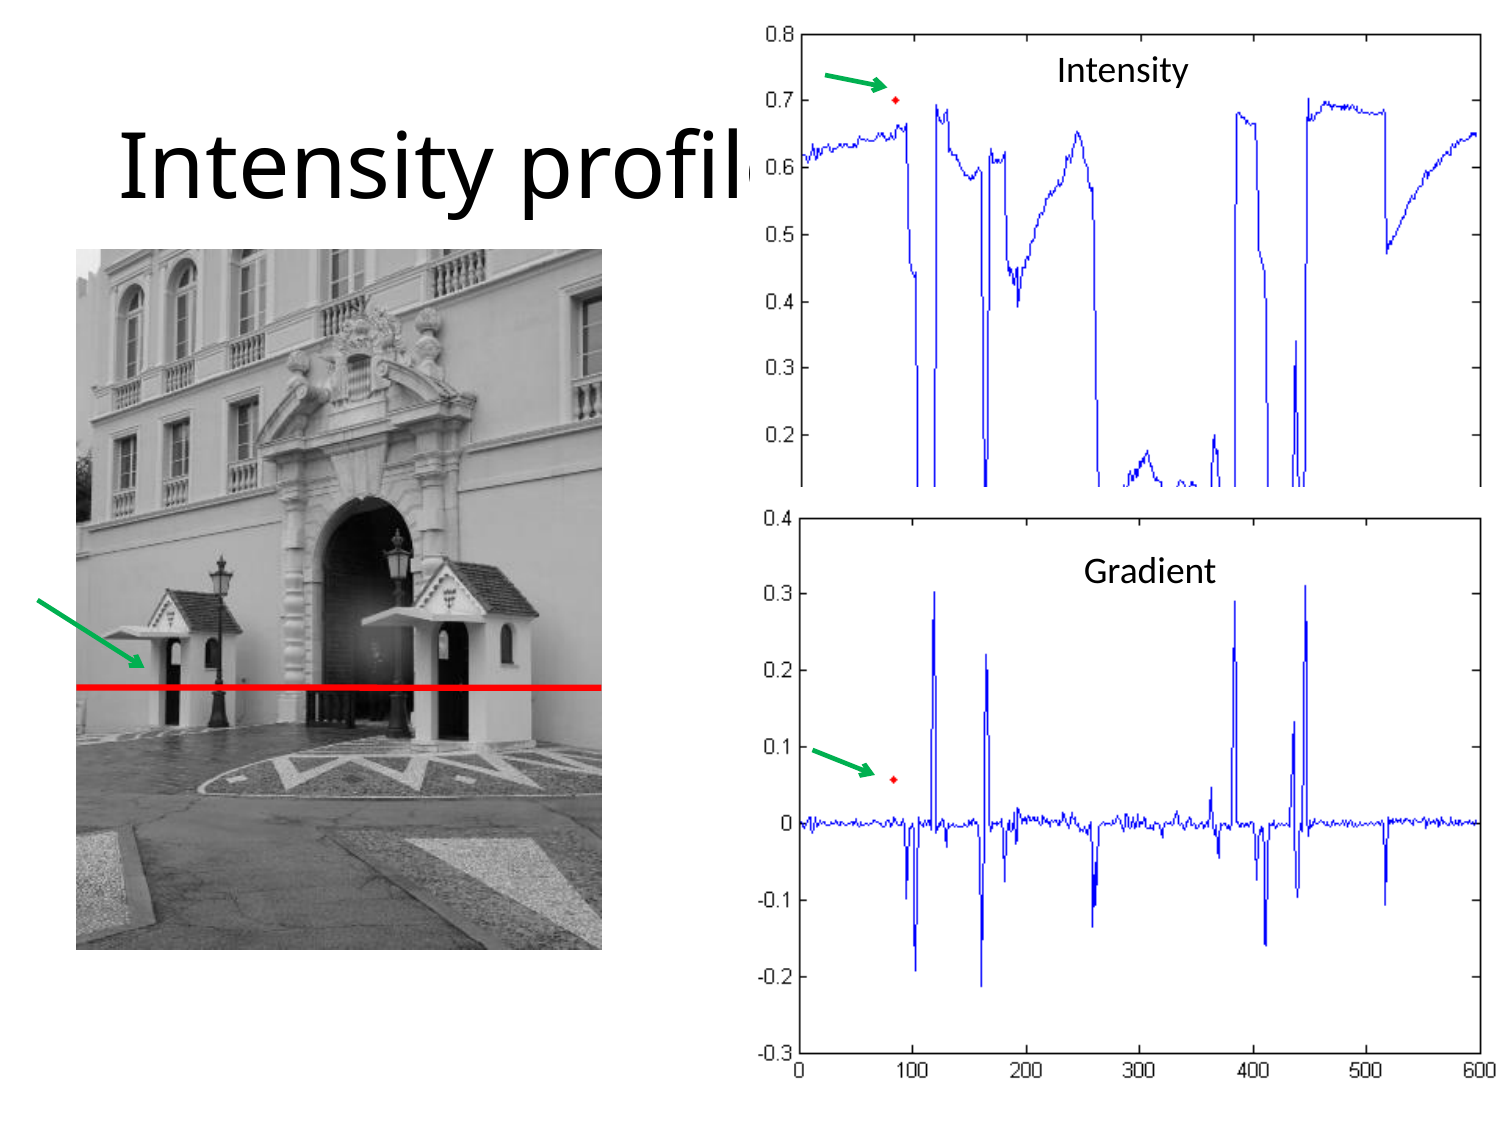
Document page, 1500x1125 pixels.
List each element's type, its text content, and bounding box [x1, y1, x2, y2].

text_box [37, 249, 602, 950]
title Intensity profile [103, 59, 749, 278]
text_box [812, 749, 875, 775]
picture [749, 0, 1500, 1088]
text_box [824, 74, 888, 88]
